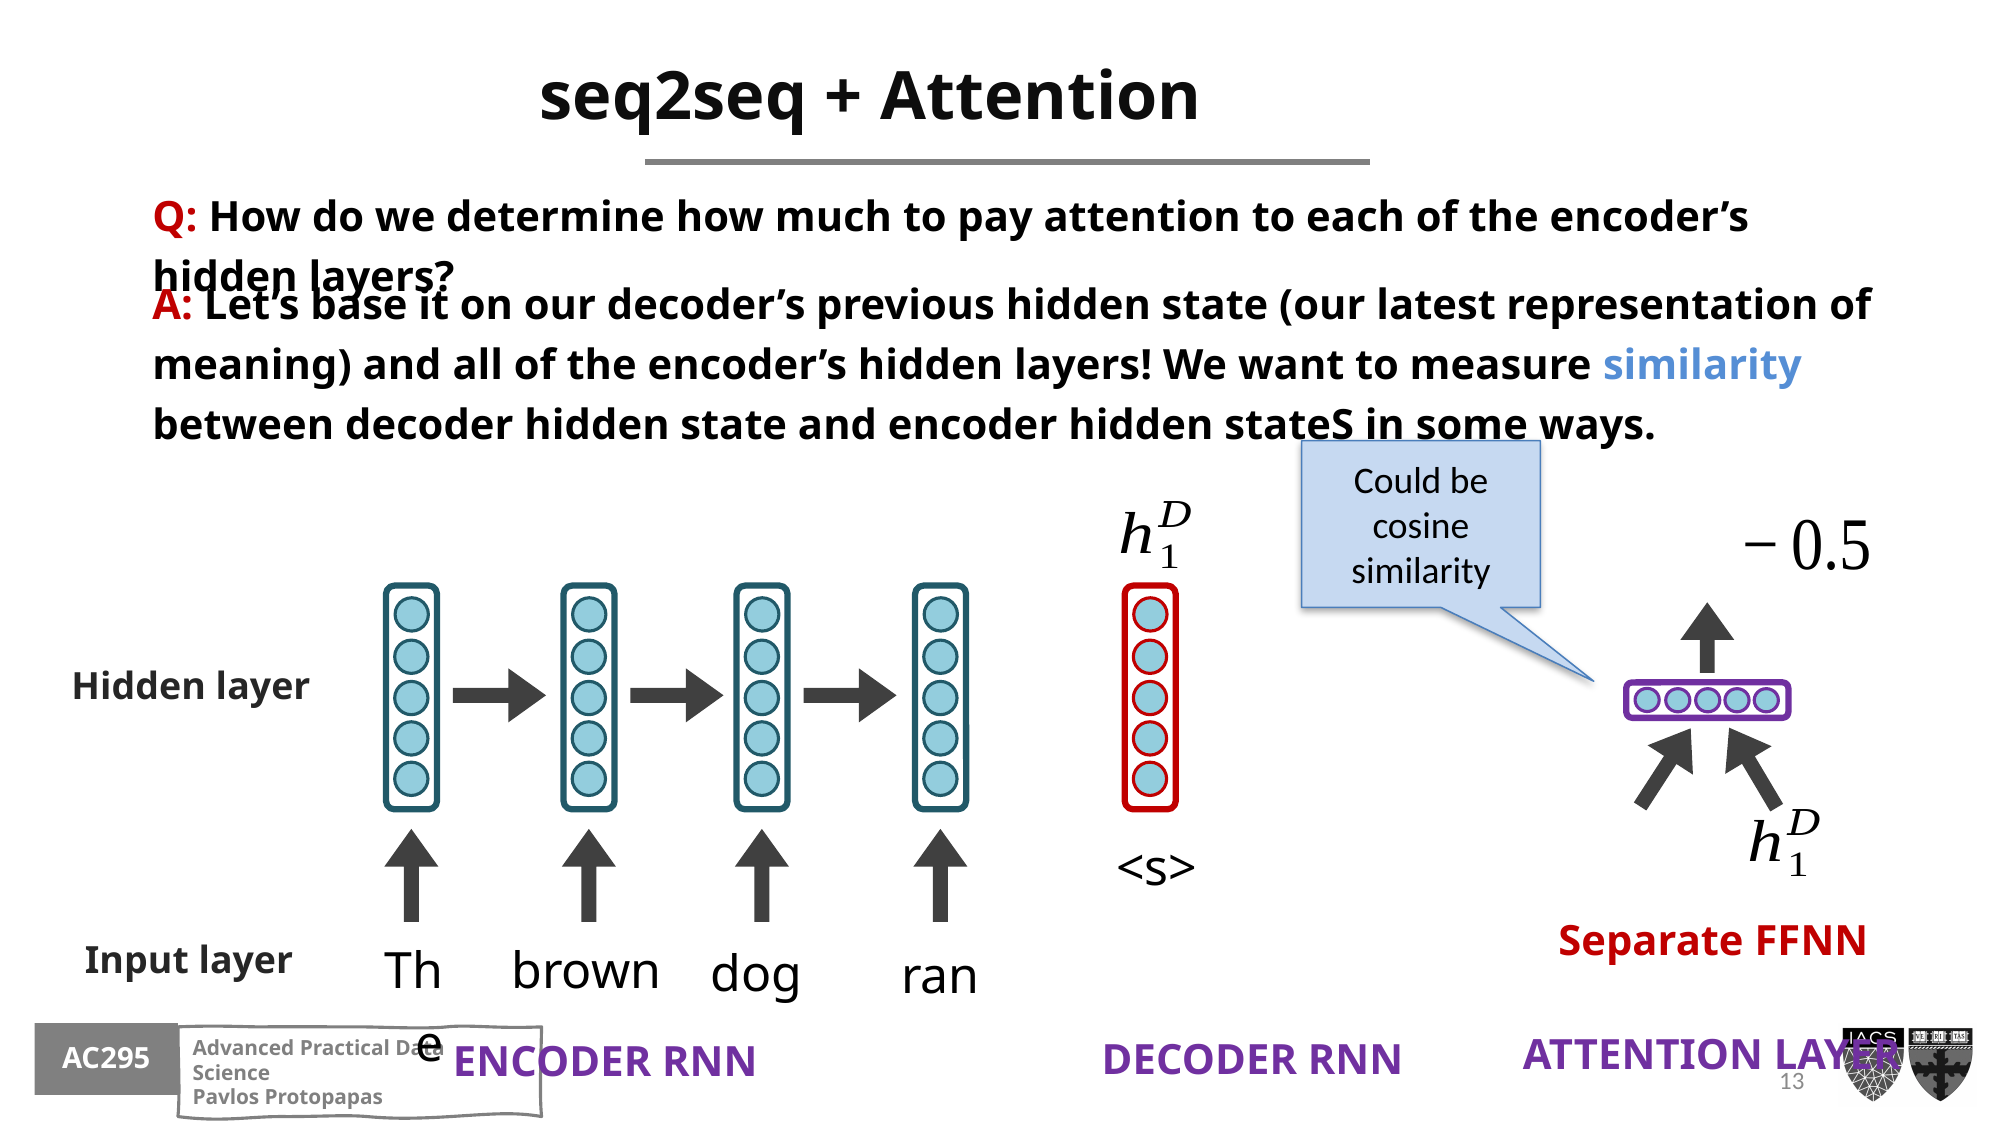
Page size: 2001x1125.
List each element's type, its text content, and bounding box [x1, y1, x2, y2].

text_box [1631, 726, 1696, 813]
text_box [828, 671, 1036, 724]
text_box Input layer [57, 919, 309, 997]
text_box Separate FFNN [1503, 896, 1924, 974]
text_box [559, 826, 618, 919]
picture [1838, 1023, 1977, 1107]
text_box dog [654, 921, 858, 1005]
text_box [1037, 671, 1263, 724]
text_box Could be cosine similarity [1300, 439, 1595, 682]
text_box ran [838, 923, 1043, 1007]
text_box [299, 671, 475, 724]
text_box Hidden layer [40, 645, 326, 724]
text_box Q: How do we determine how much to pay attention to each of the encoder’s hidden layers? [137, 172, 1908, 250]
text_box ENCODER RNN [394, 1017, 816, 1095]
text_box [733, 826, 791, 921]
text_box The [343, 919, 459, 1003]
text_box DECODER RNN [1042, 1015, 1463, 1094]
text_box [476, 671, 648, 724]
text_box [911, 826, 970, 923]
title seq2seq + Attention [137, 45, 1605, 158]
text_box <s> [1054, 815, 1259, 899]
text_box [1678, 600, 1737, 675]
text_box [382, 826, 441, 919]
text_box ATTENTION LAYER [1501, 1009, 1923, 1088]
text_box A: Let’s base it on our decoder’s previous hidden state (our latest representation of meaning) and all of the encoder’s hidden layers! We want to measure similarity between decoder hidden state and encoder hidden stateS in some ways. [137, 260, 1908, 338]
text_box brown [484, 919, 688, 1003]
text_box [1723, 726, 1786, 814]
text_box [649, 671, 827, 724]
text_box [1625, 681, 1789, 719]
